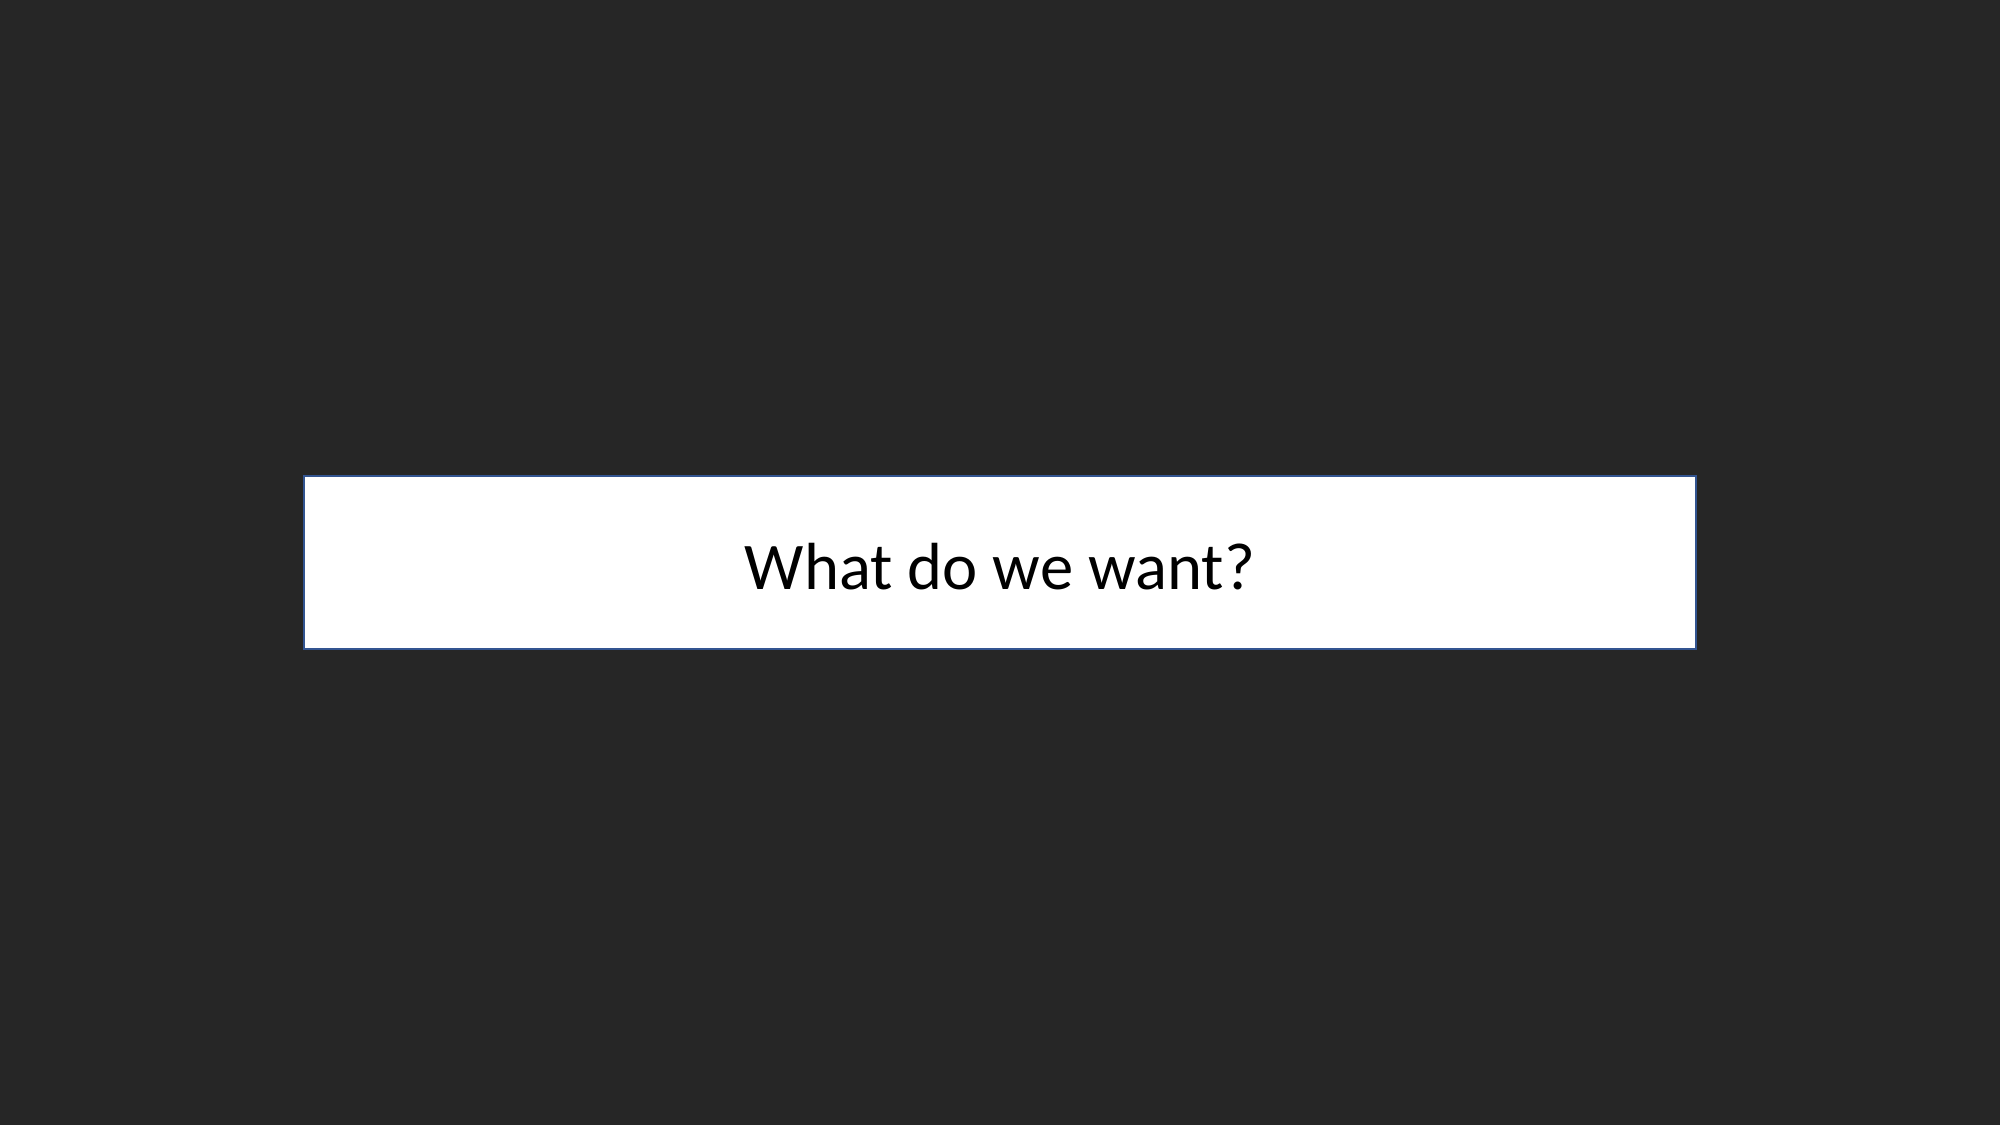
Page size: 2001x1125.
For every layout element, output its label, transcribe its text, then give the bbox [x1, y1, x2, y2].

text_box What do we want? [303, 475, 1697, 650]
